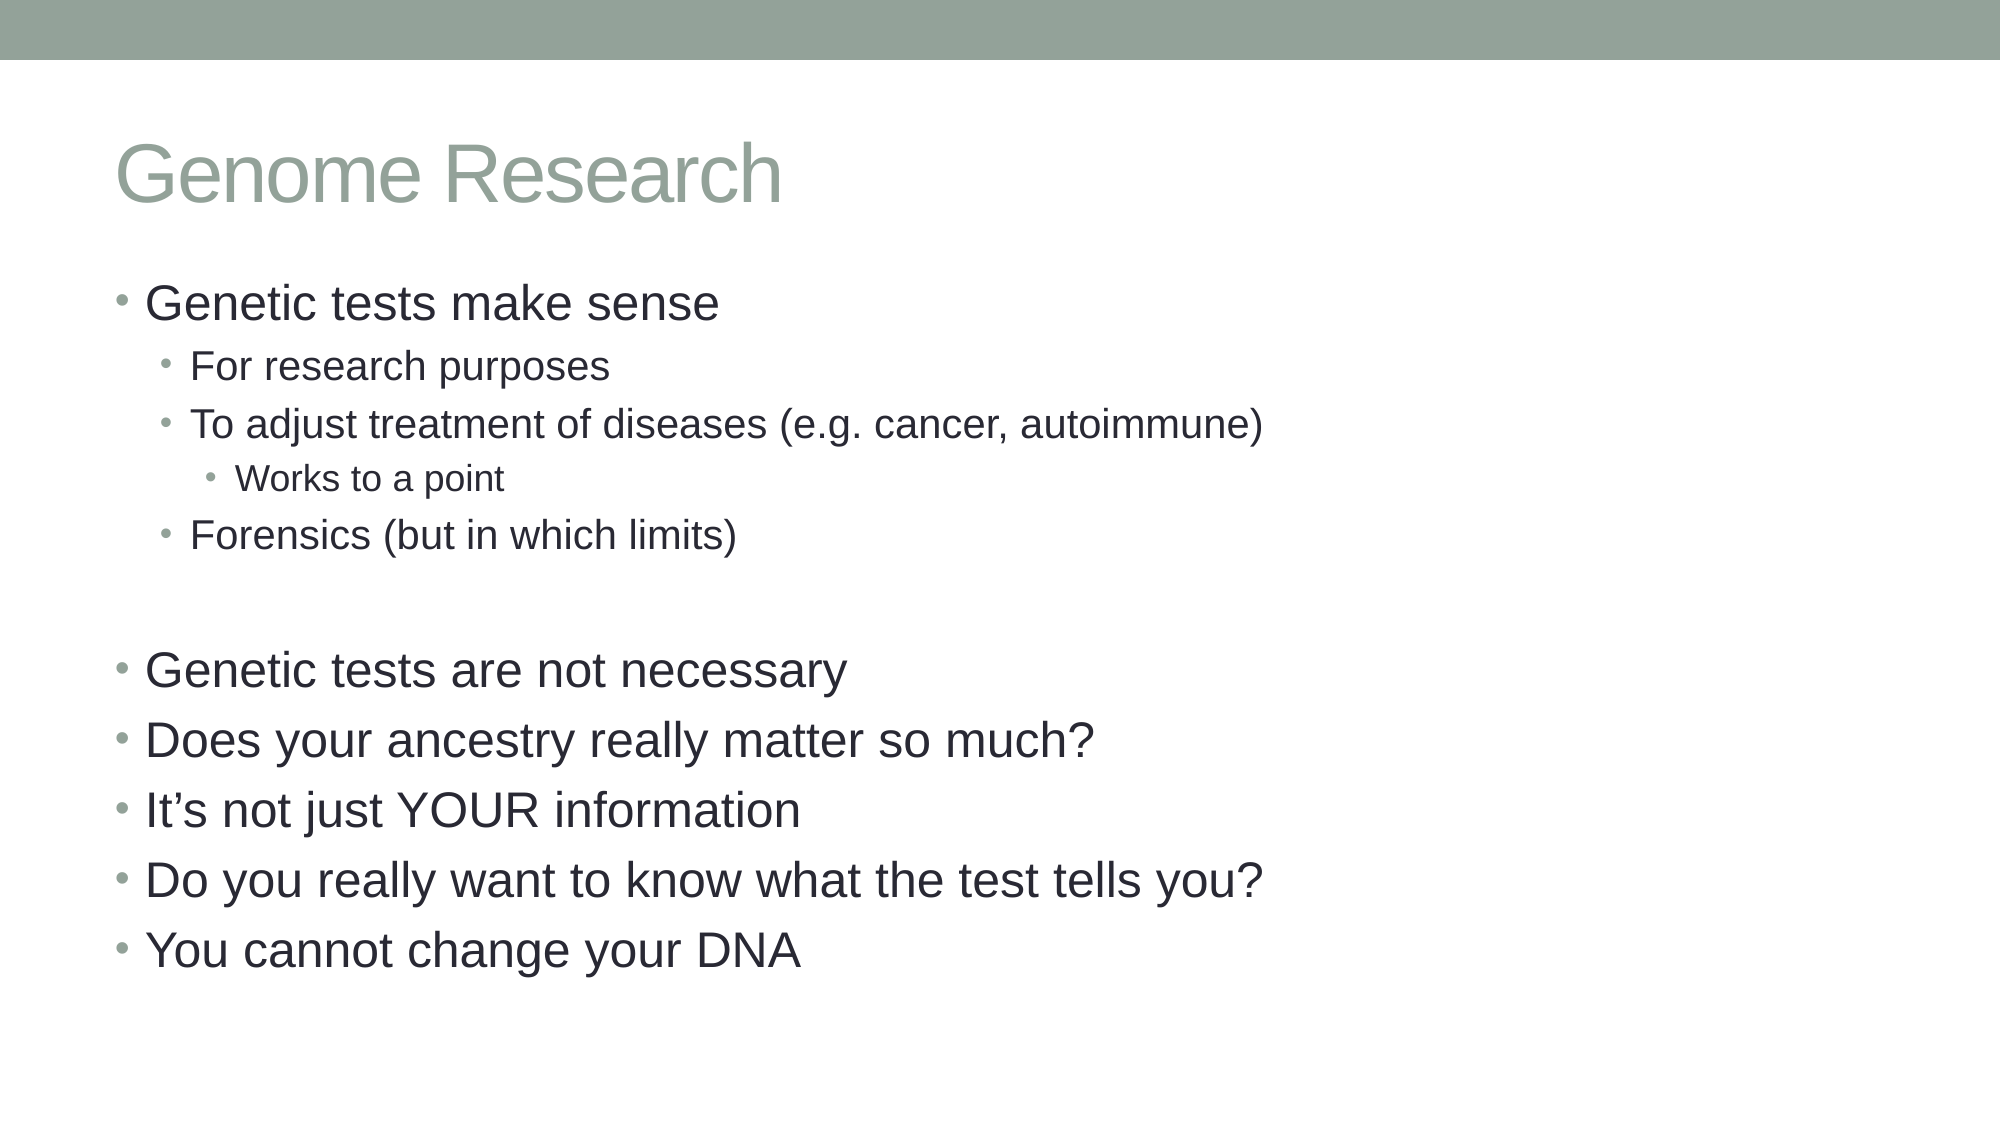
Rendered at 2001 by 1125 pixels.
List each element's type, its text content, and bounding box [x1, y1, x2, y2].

list Genetic tests make sense For research purposes To adjust treatment of diseases (e.g. cancer, autoimmune) Works to a point Forensics (but in which limits) Genetic tests are not necessary Does your ancestry really matter so much? It’s not just YOUR information Do you really want to know what the test tells you? You cannot change your DNA [99, 262, 1900, 1063]
title Genome Research [99, 87, 1900, 250]
